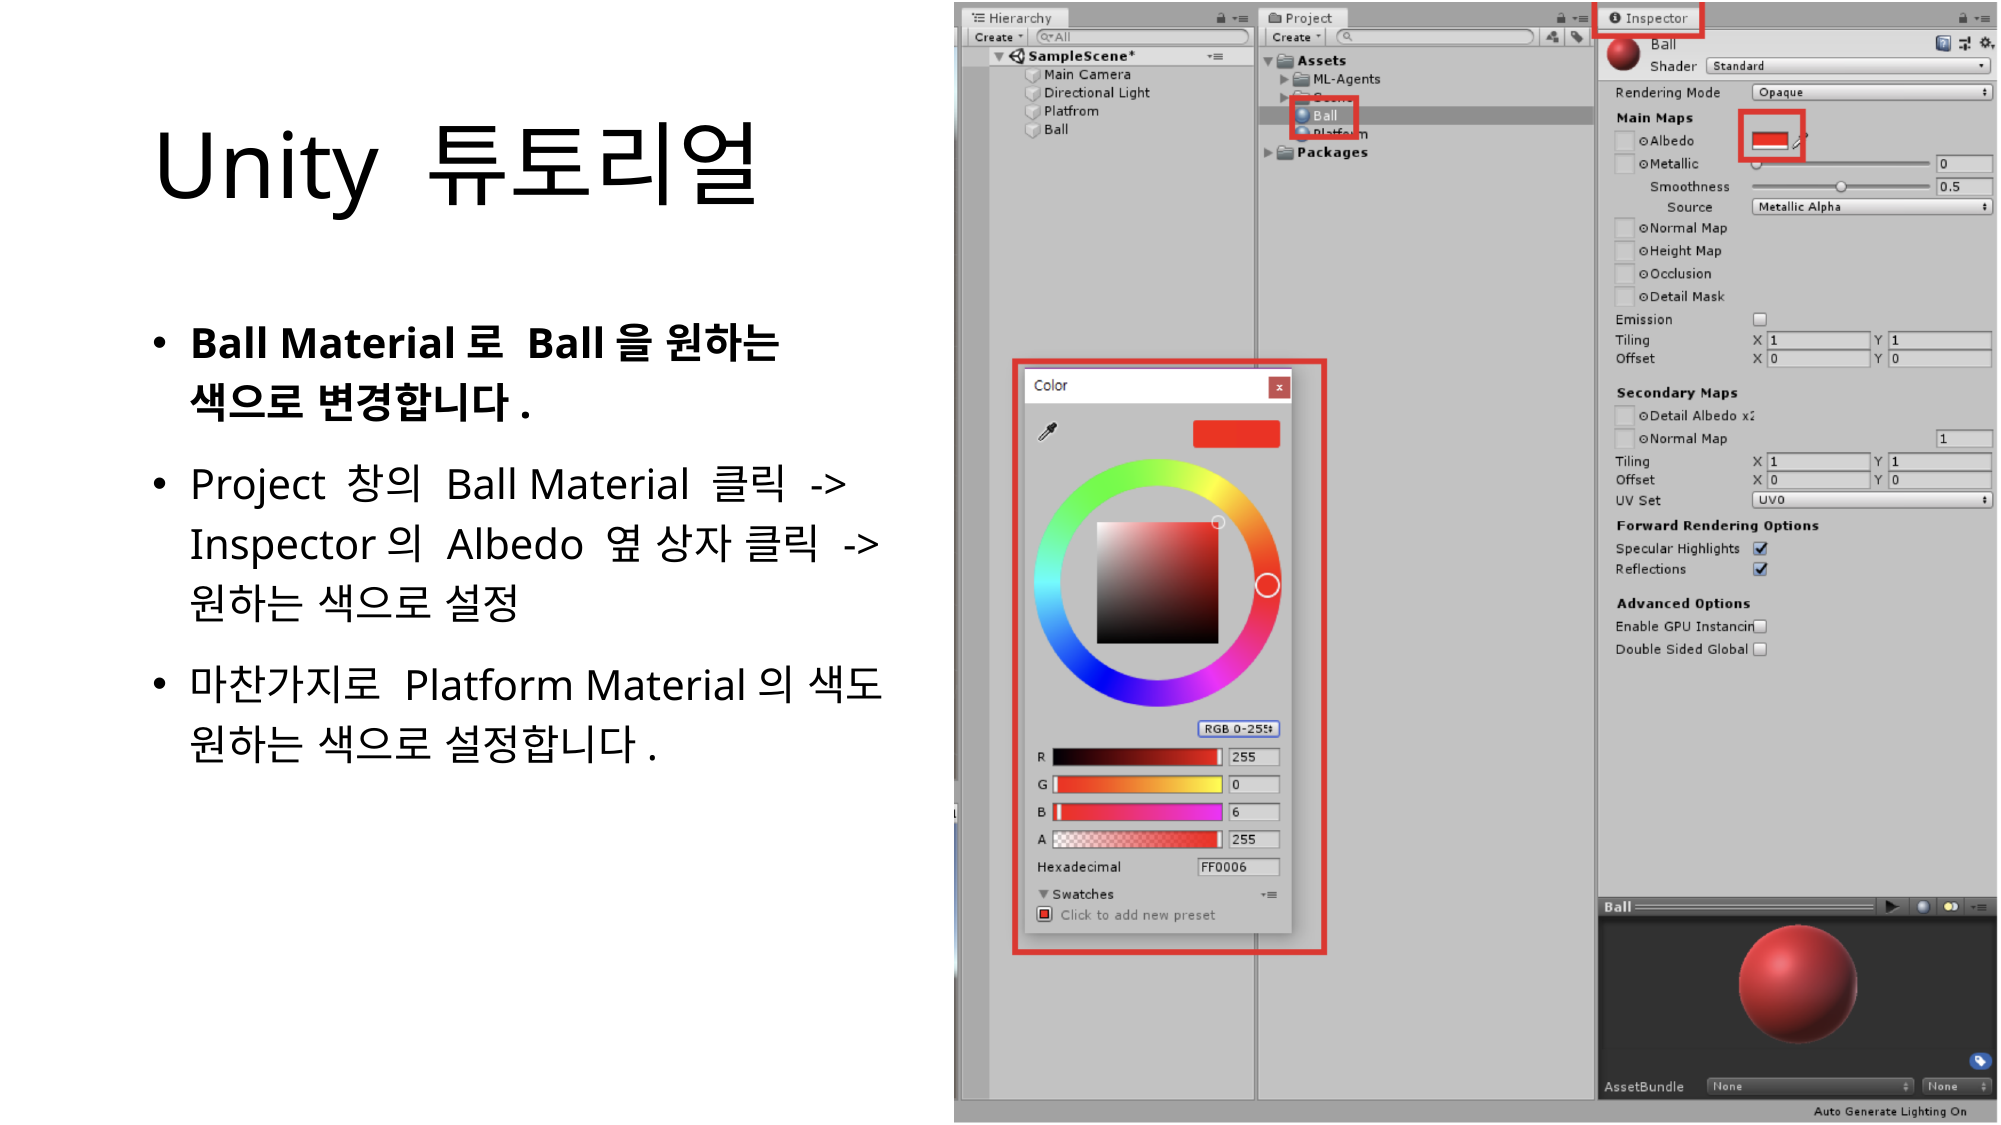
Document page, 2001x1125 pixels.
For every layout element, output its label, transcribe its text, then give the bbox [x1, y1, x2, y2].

picture [950, 0, 2000, 1125]
title Unity 튜토리얼 [137, 59, 950, 278]
list Ball Material로 Ball을 원하는 색으로 변경합니다. Project 창의 Ball Material 클릭 -> Inspector의 Albedo 옆 상자 클릭 -> 원하는 색으로 설정 마찬가지로 Platform Material의 색도 원하는 색으로 설정합니다. [137, 299, 950, 1014]
